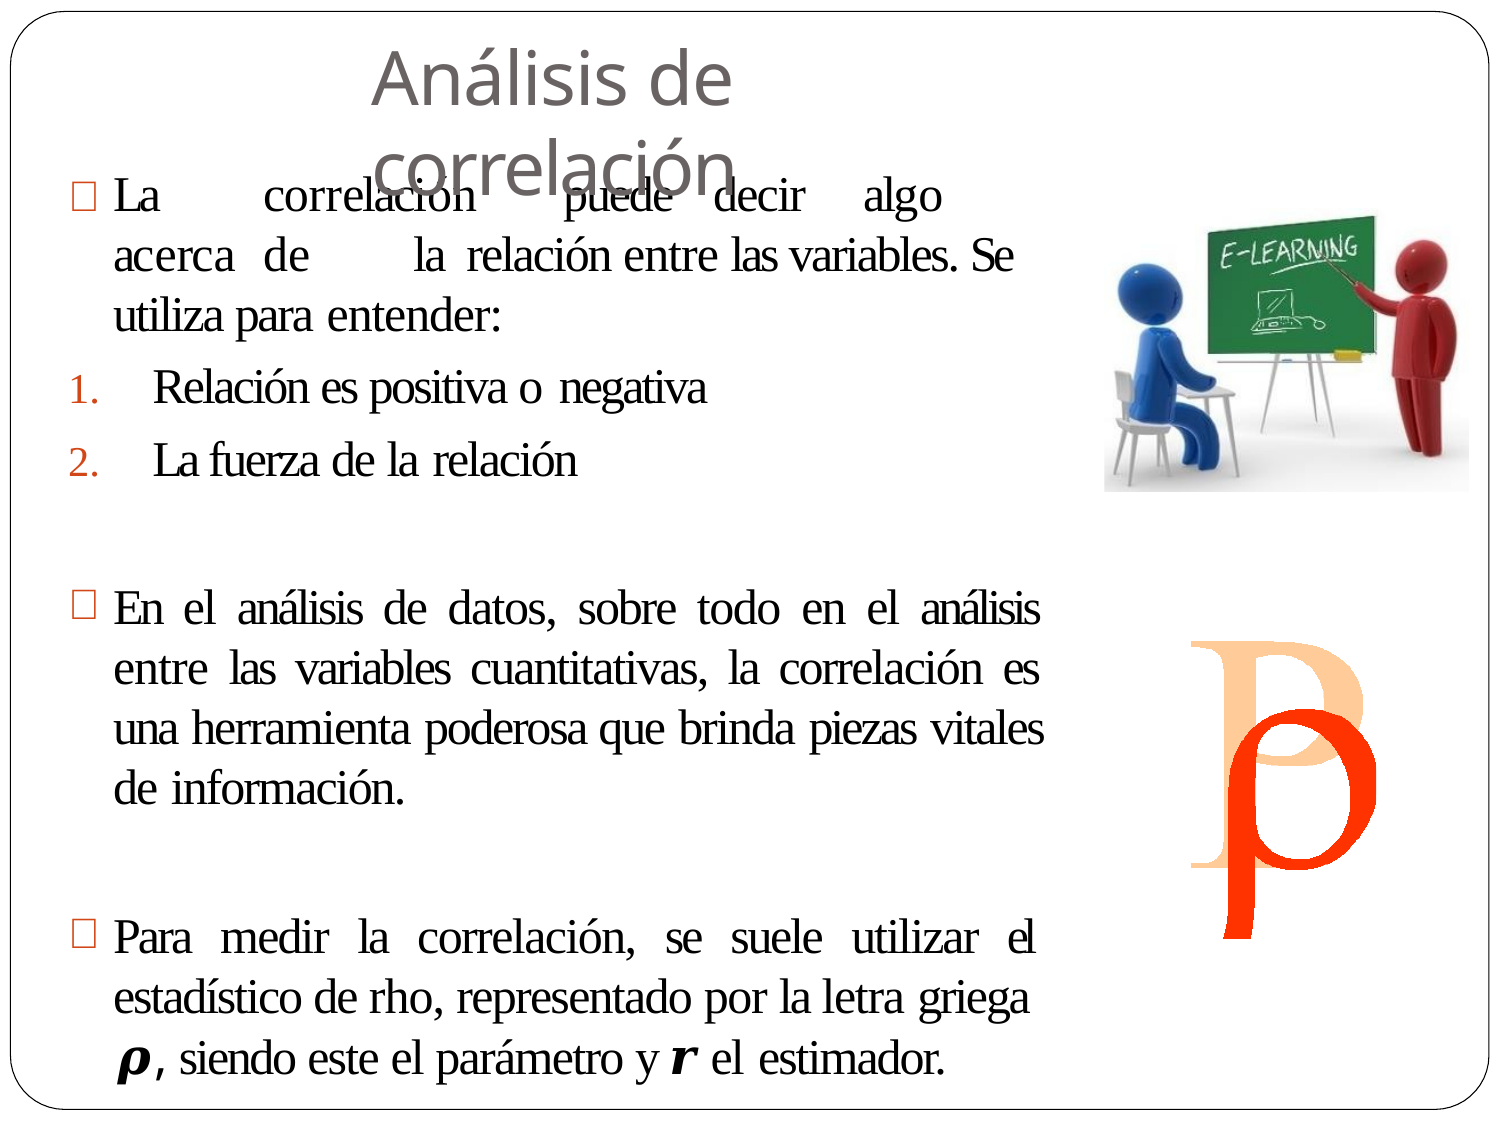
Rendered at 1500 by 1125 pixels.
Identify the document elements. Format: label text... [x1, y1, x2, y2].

title Análisis de correlación [369, 28, 1083, 219]
text_box  La correlación puede decir algo acerca de la relación entre las variables. Se utiliza para entender: Relación es positiva o negativa La fuerza de la relación En el análisis de datos, sobre todo en el análisis entre las variables cuantitativas, la correlación es una herramienta poderosa que brinda piezas vitales de información. Para medir la correlación, se suele utilizar el estadístico de rho, representado por la letra griega 𝝆, siendo este el parámetro y 𝒓 el estimador. [66, 159, 1057, 1085]
text_box [1191, 641, 1377, 939]
text_box [1104, 208, 1469, 492]
